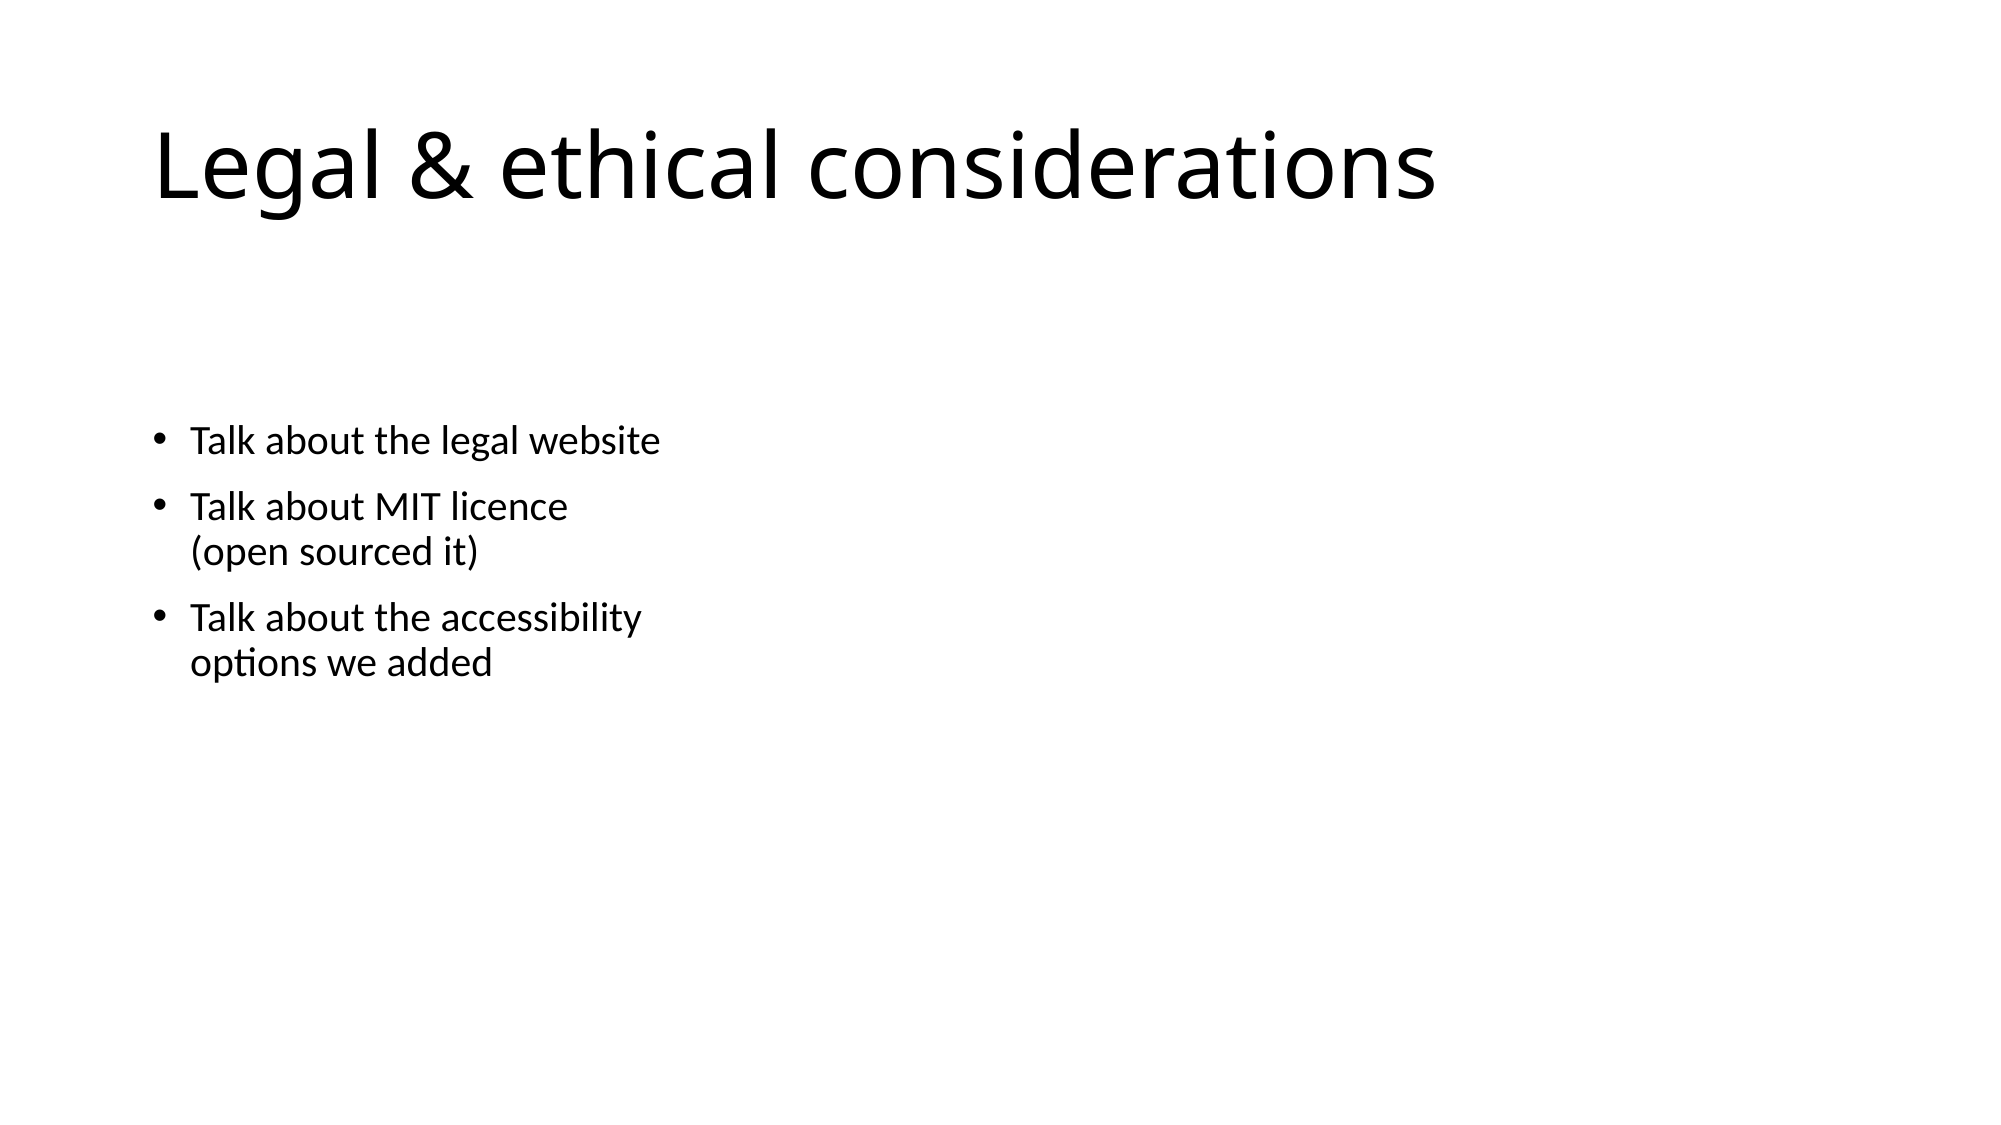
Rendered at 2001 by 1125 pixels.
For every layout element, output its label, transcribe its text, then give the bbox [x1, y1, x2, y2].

title Legal & ethical considerations [137, 59, 1863, 278]
list Talk about the legal website Talk about MIT licence (open sourced it) Talk about the accessibility options we added [137, 410, 678, 1016]
